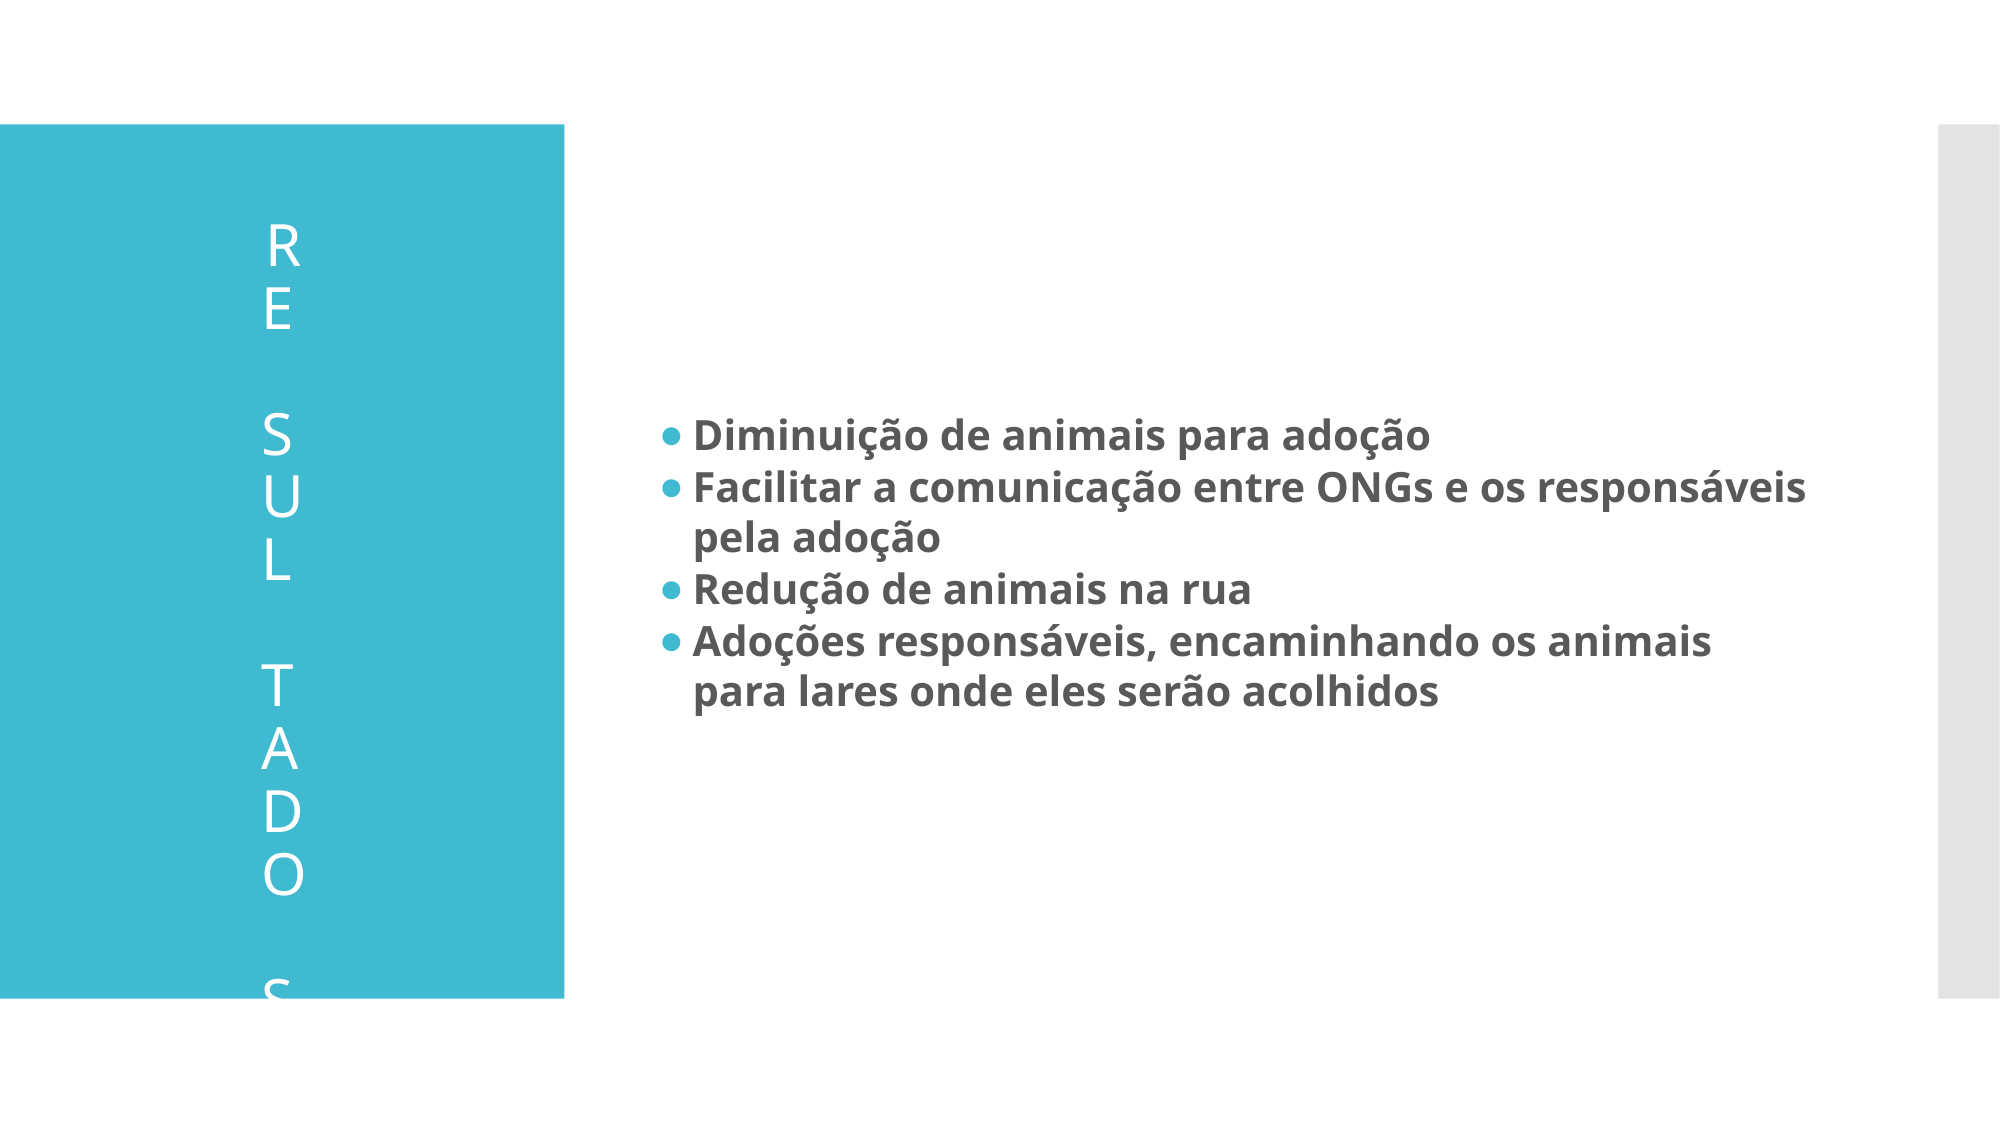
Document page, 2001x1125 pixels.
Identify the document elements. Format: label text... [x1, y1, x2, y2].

text_box Diminuição de animais para adoção Facilitar a comunicação entre ONGs e os responsáveis pela adoção Redução de animais na rua Adoções responsáveis, encaminhando os animais para lares onde eles serão acolhidos [656, 406, 1808, 716]
text_box R E S U L T A D O S [259, 205, 307, 1033]
